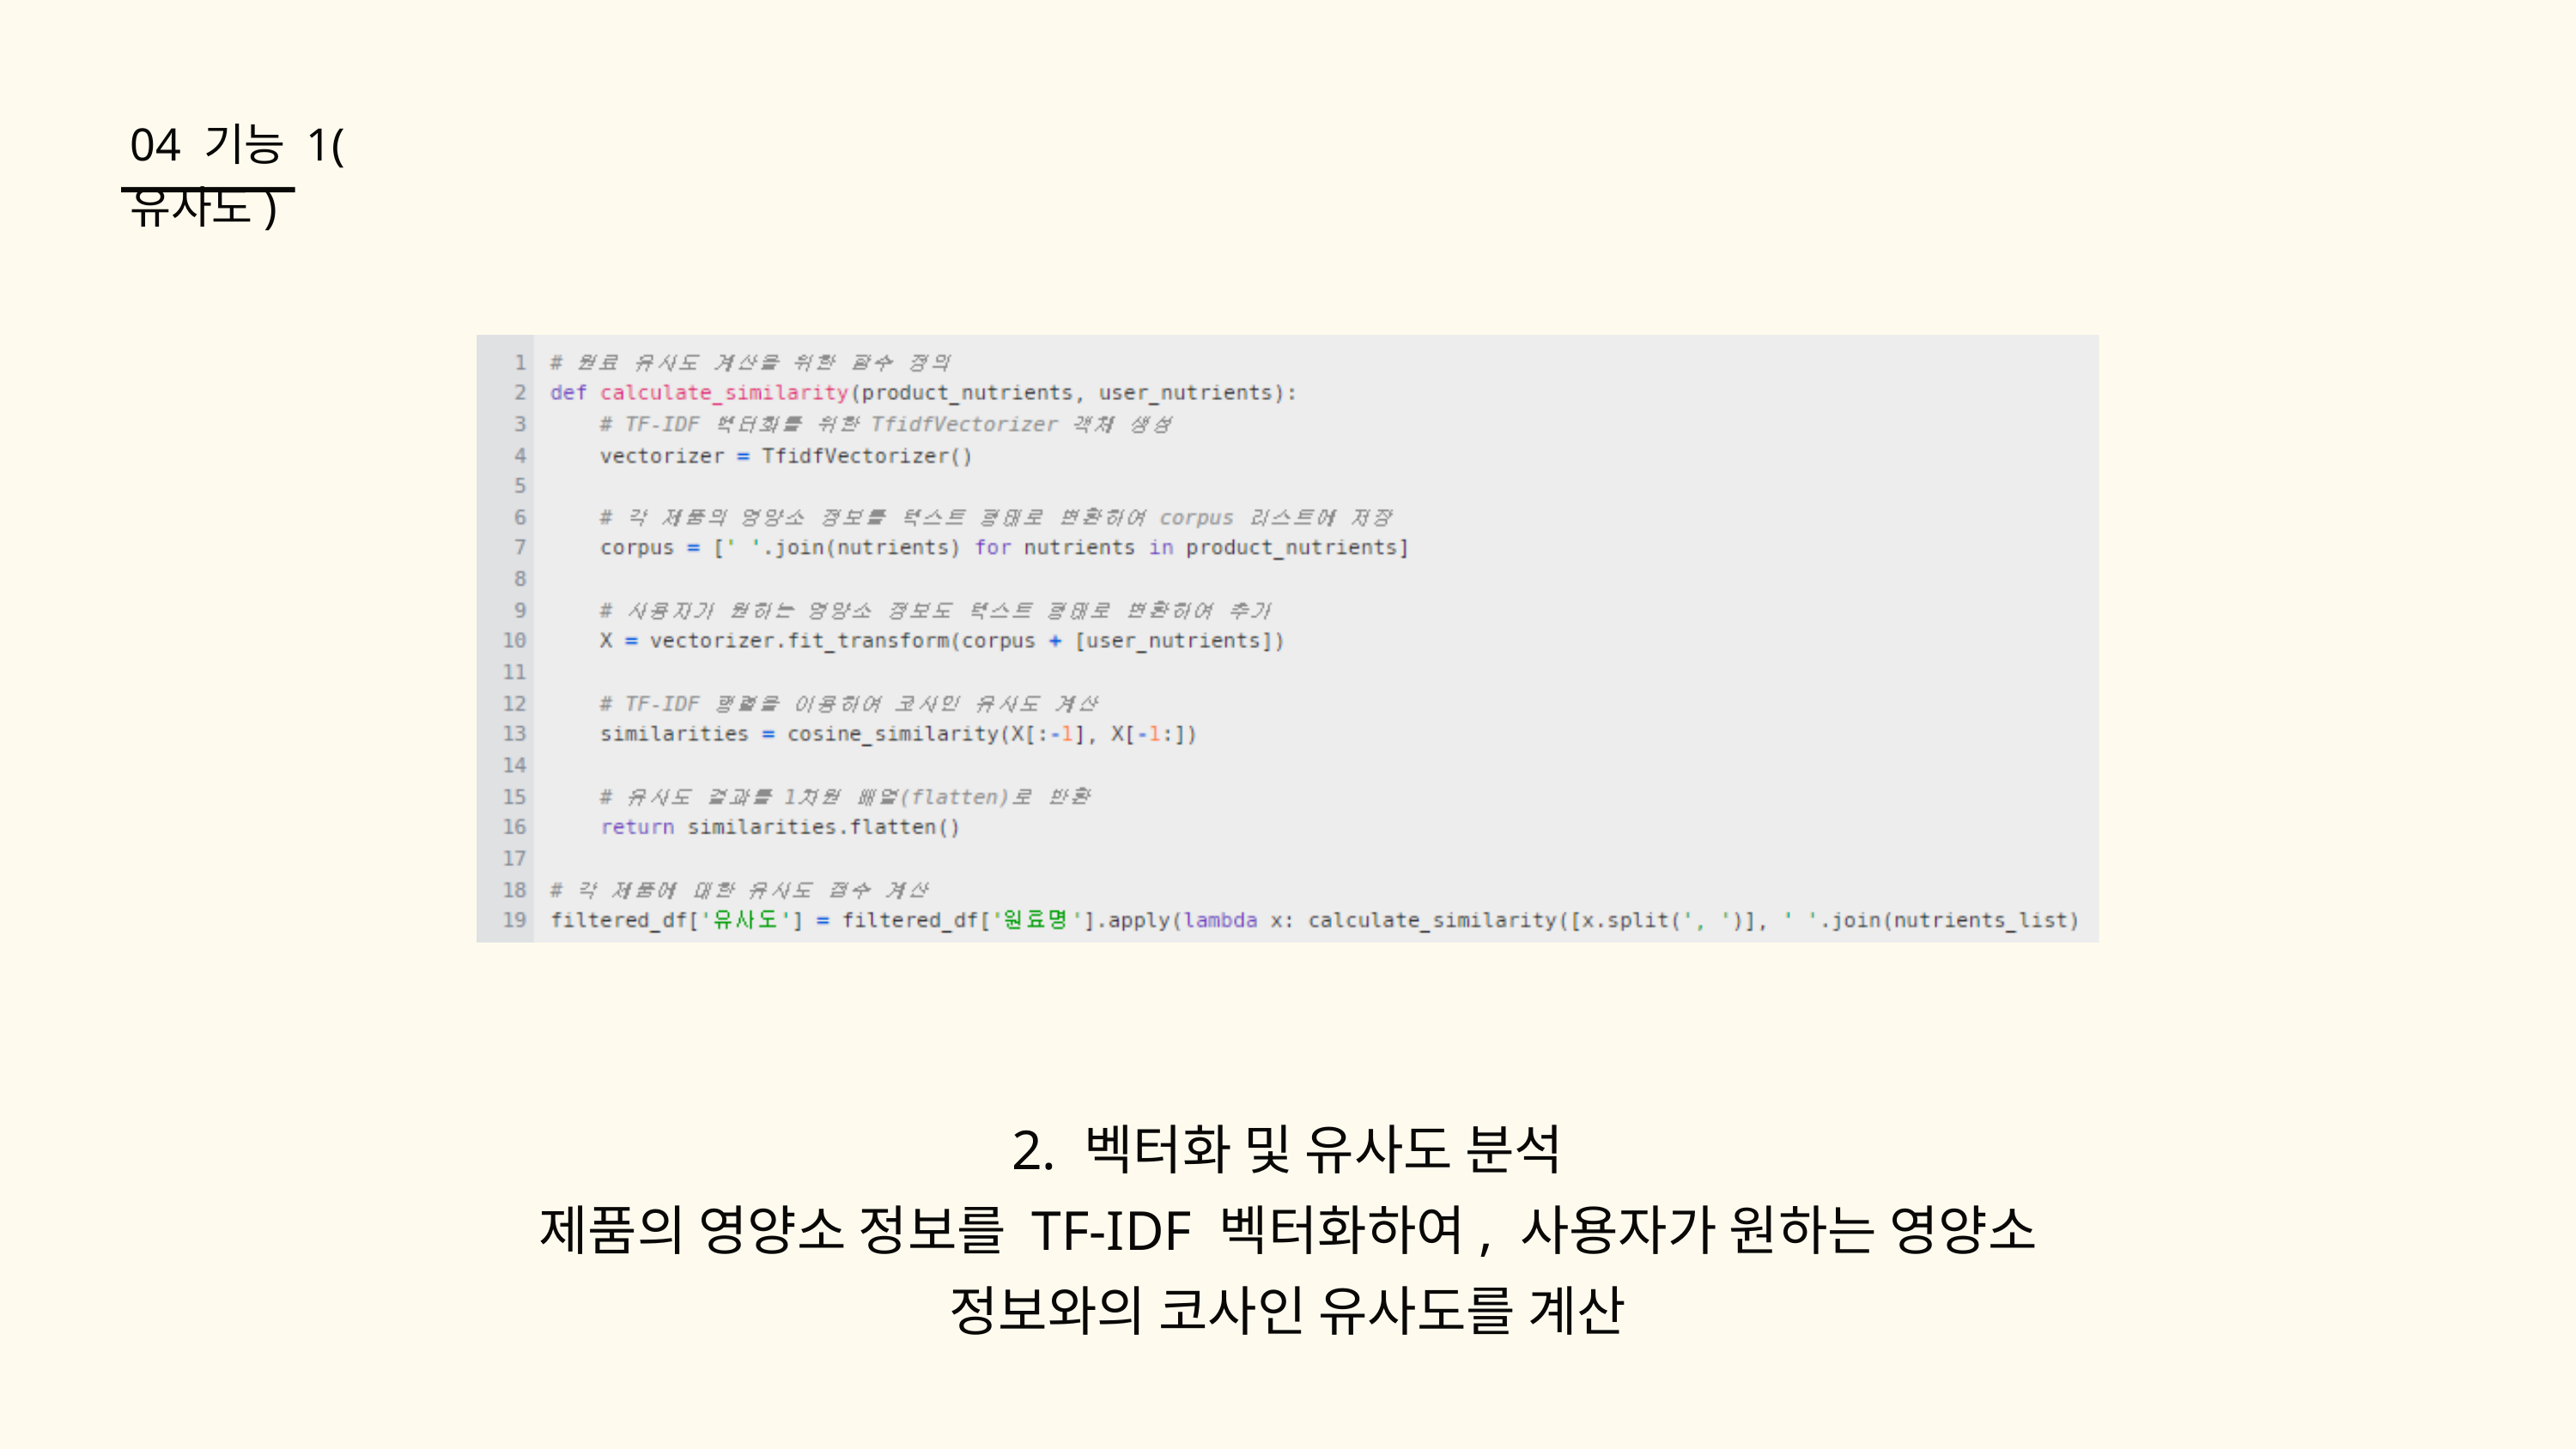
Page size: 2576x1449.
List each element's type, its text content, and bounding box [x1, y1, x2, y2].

text_box 04 기능 1(유사도) [130, 107, 474, 233]
text_box 2. 벡터화 및 유사도 분석 제품의 영양소 정보를 TF-IDF 벡터화하여, 사용자가 원하는 영양소 정보와의 코사인 유사도를 계산 [434, 1100, 2142, 1342]
text_box [477, 335, 2099, 943]
